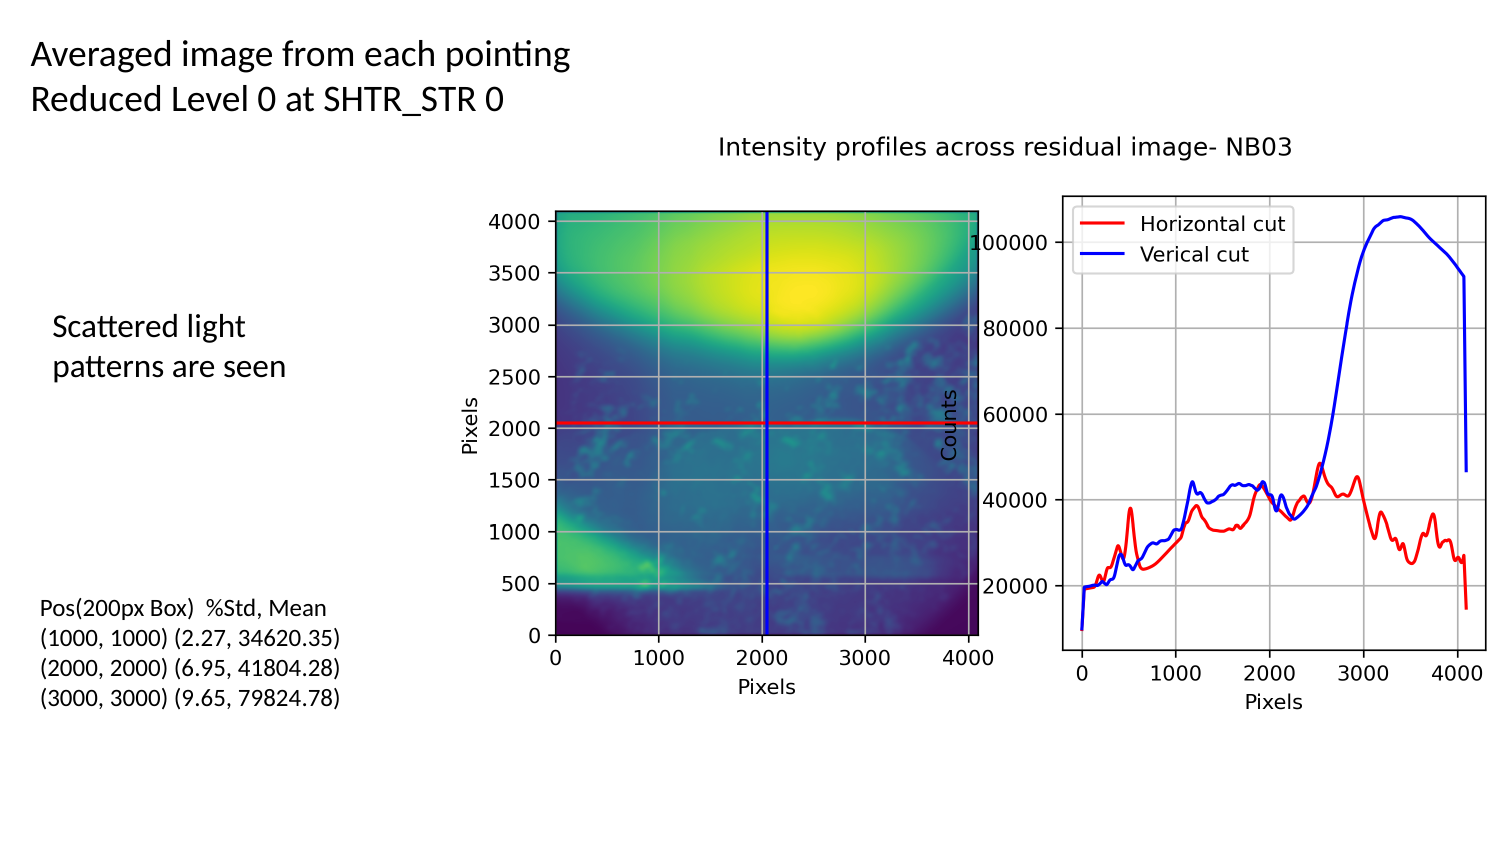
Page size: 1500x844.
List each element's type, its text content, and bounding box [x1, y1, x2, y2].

picture [444, 121, 1500, 728]
text_box Averaged image from each pointing Reduced Level 0 at SHTR_STR 0 [15, 21, 587, 127]
text_box Scattered light patterns are seen [37, 296, 375, 392]
text_box Pos(200px Box) %Std, Mean (1000, 1000) (2.27, 34620.35) (2000, 2000) (6.95, 41804.28) (3000, 3000) (9.65, 79824.78) [24, 584, 444, 719]
